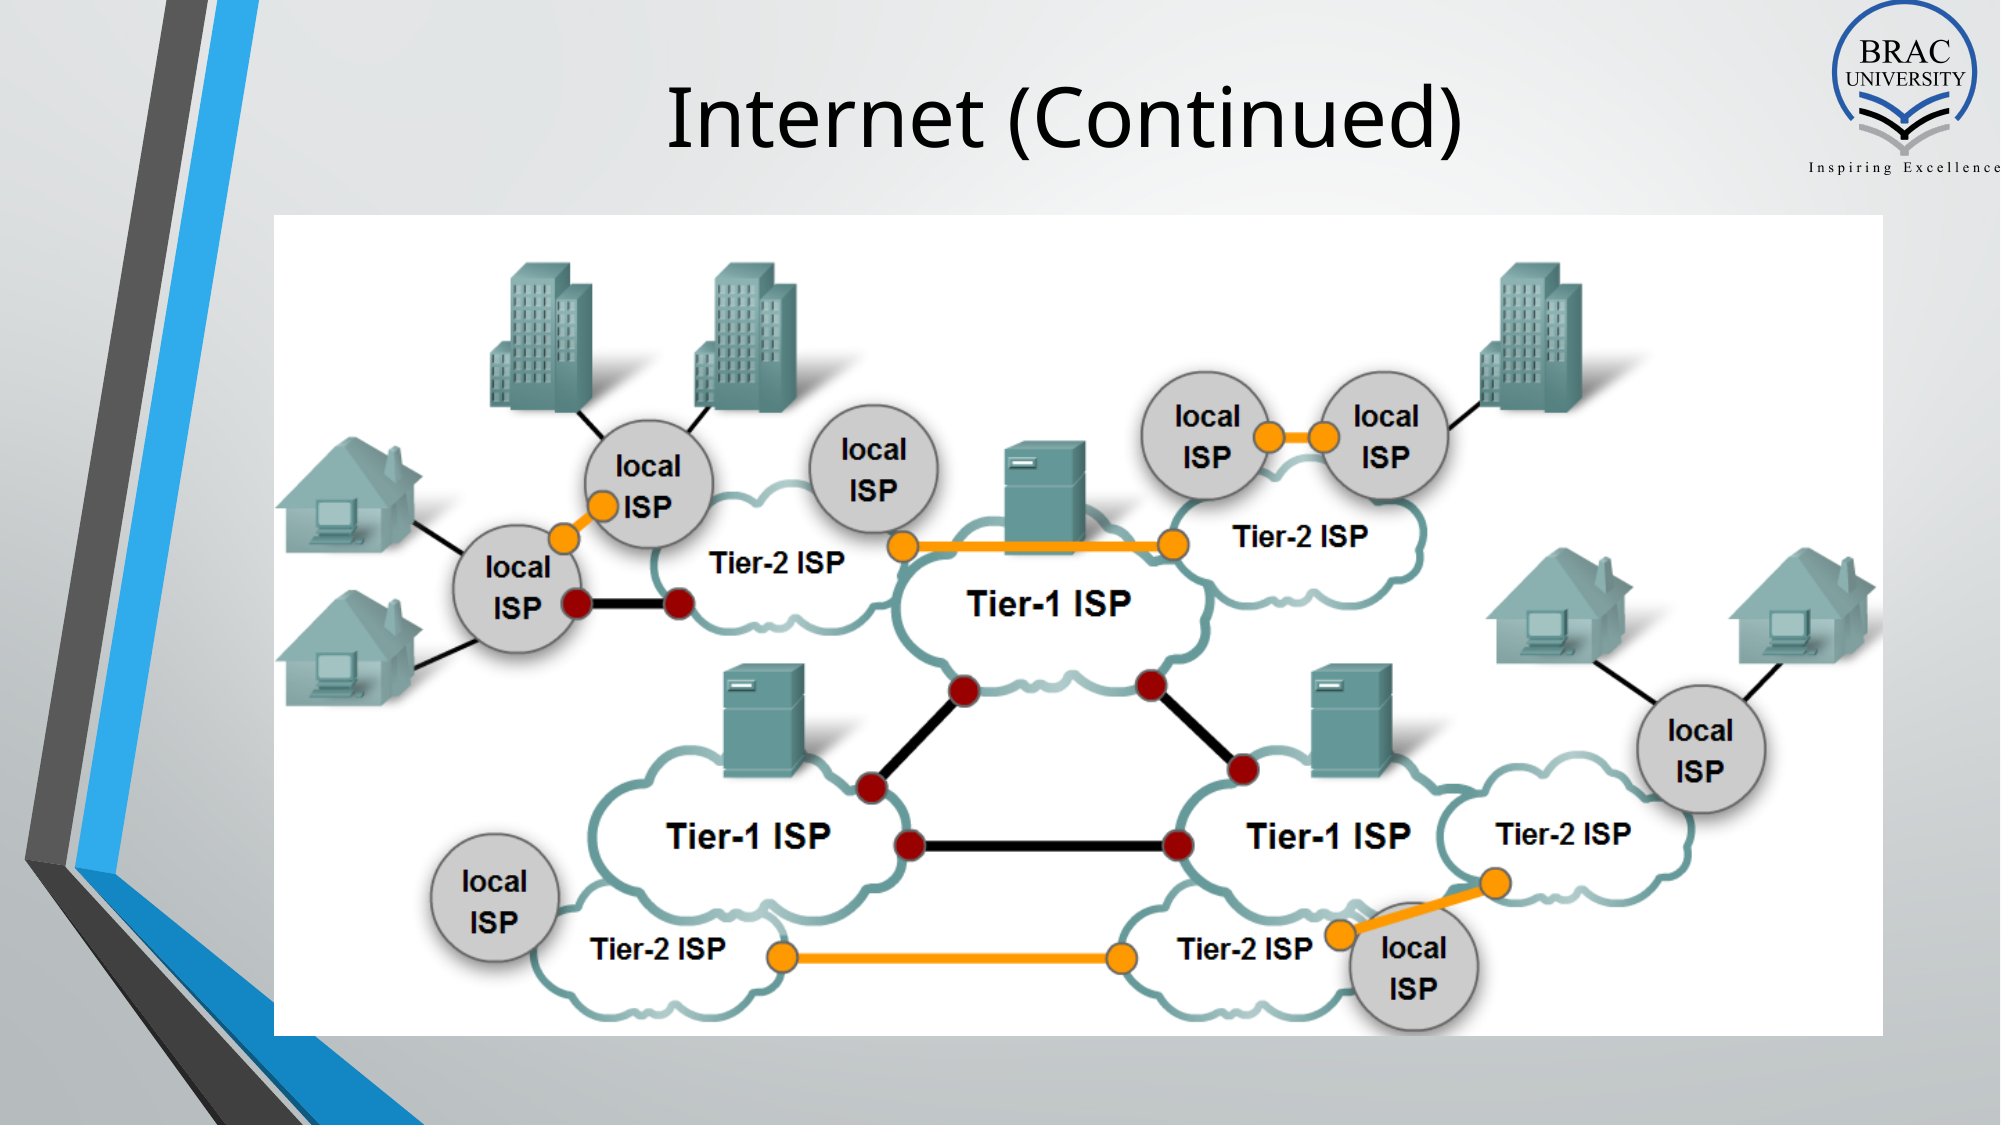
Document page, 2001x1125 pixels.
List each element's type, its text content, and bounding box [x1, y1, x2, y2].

picture [274, 215, 1883, 1036]
picture [1808, 0, 2000, 176]
title Internet (Continued) [243, 53, 1808, 175]
